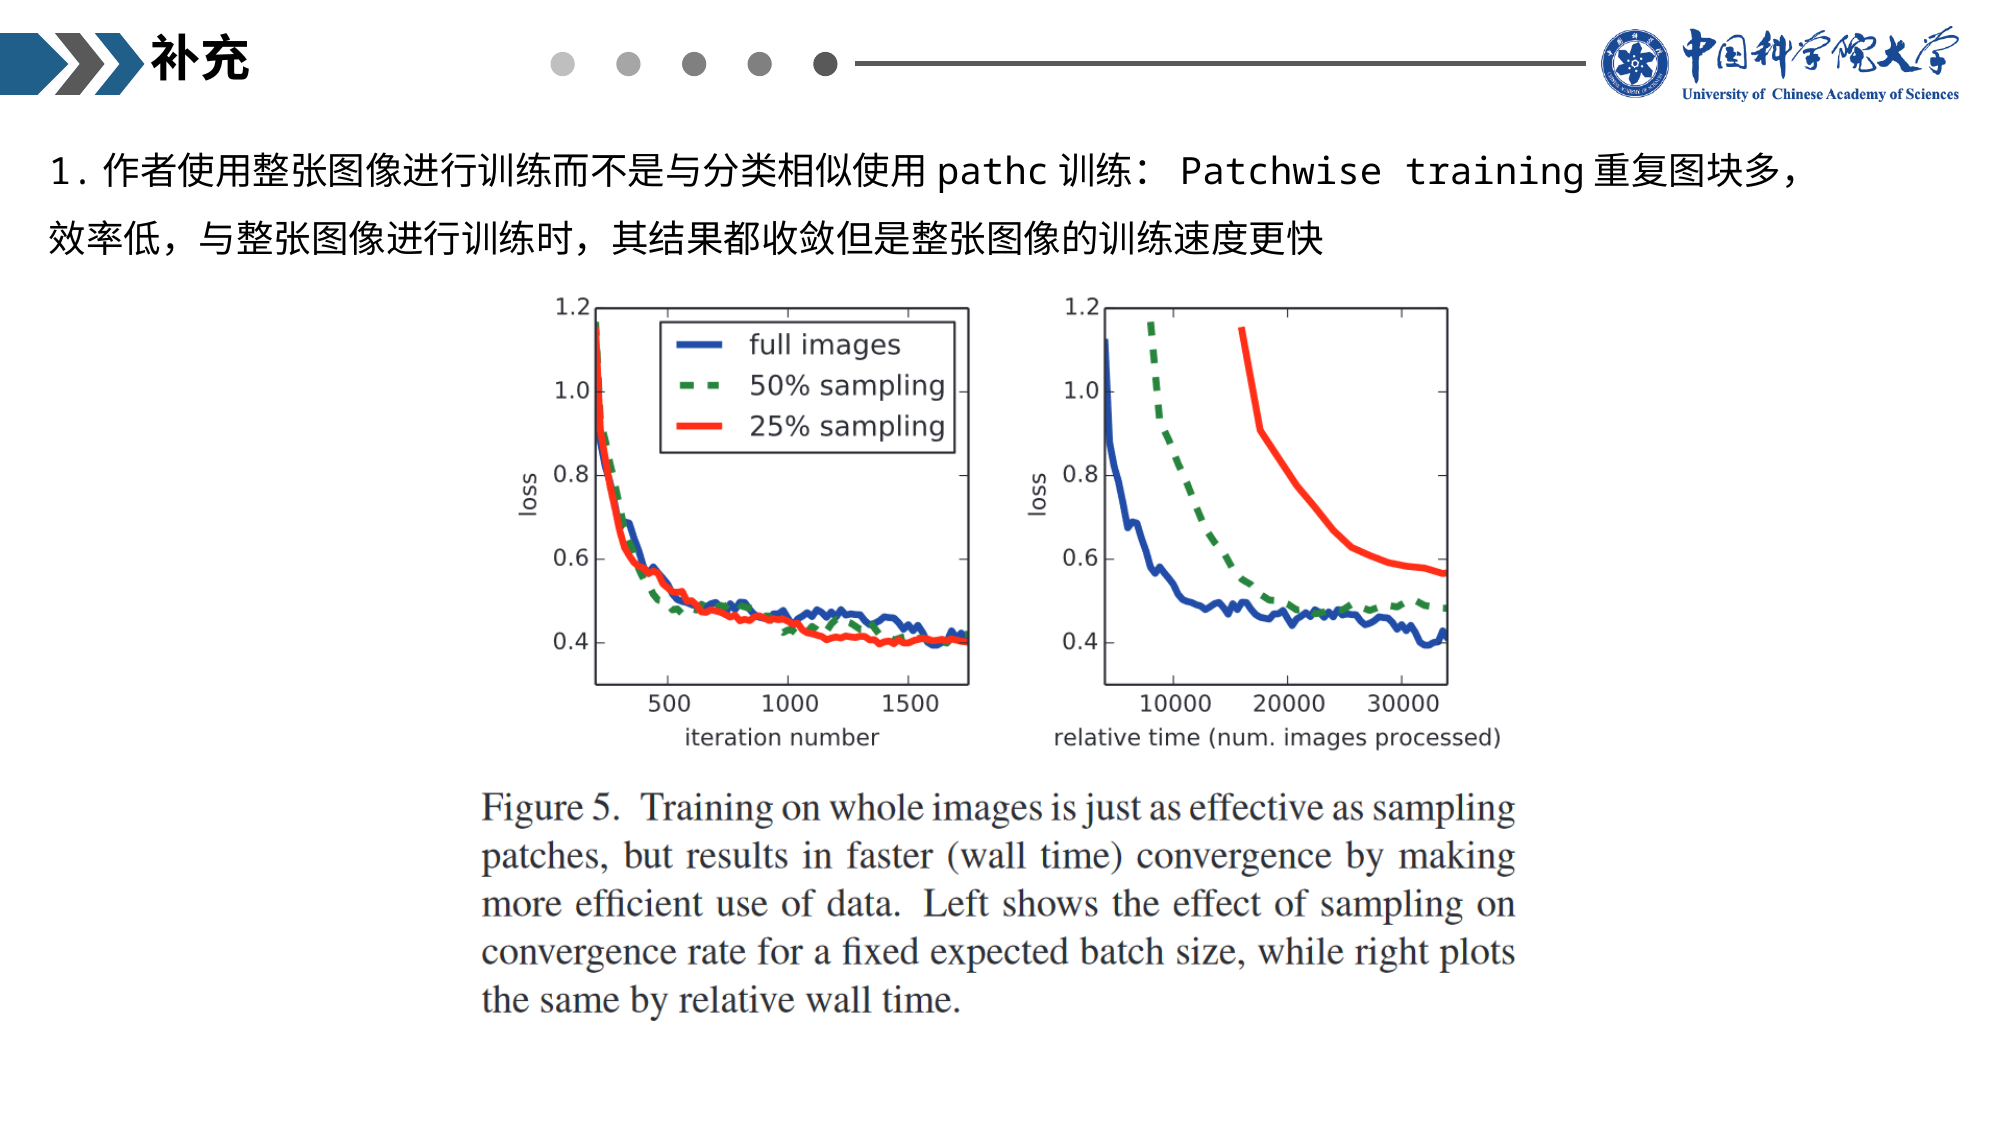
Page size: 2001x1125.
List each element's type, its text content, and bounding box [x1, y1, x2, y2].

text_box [0, 18, 1959, 102]
picture [429, 261, 1534, 1022]
text_box 1.作者使用整张图像进行训练而不是与分类相似使用pathc训练：Patchwise training重复图块多，效率低，与整张图像进行训练时，其结果都收敛但是整张图像的训练速度更快 [34, 117, 1870, 268]
